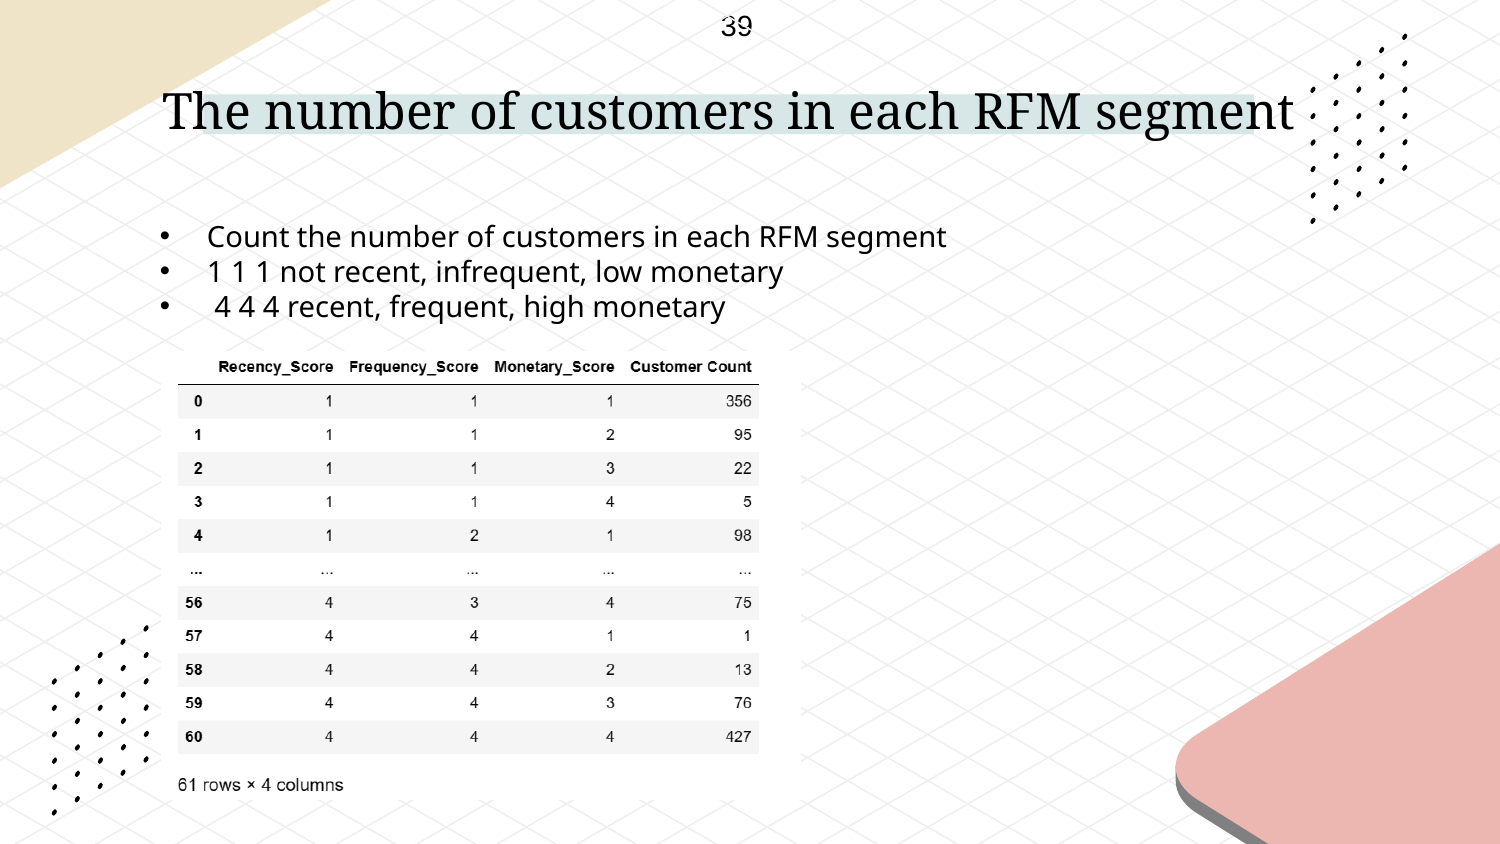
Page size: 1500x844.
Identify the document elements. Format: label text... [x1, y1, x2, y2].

text_box Count the number of customers in each RFM segment 1 1 1 not recent, infrequent, low monetary 4 4 4 recent, frequent, high monetary [145, 210, 963, 331]
title The number of customers in each RFM segment [96, 114, 1361, 166]
picture [161, 351, 801, 800]
text_box [203, 94, 1254, 114]
